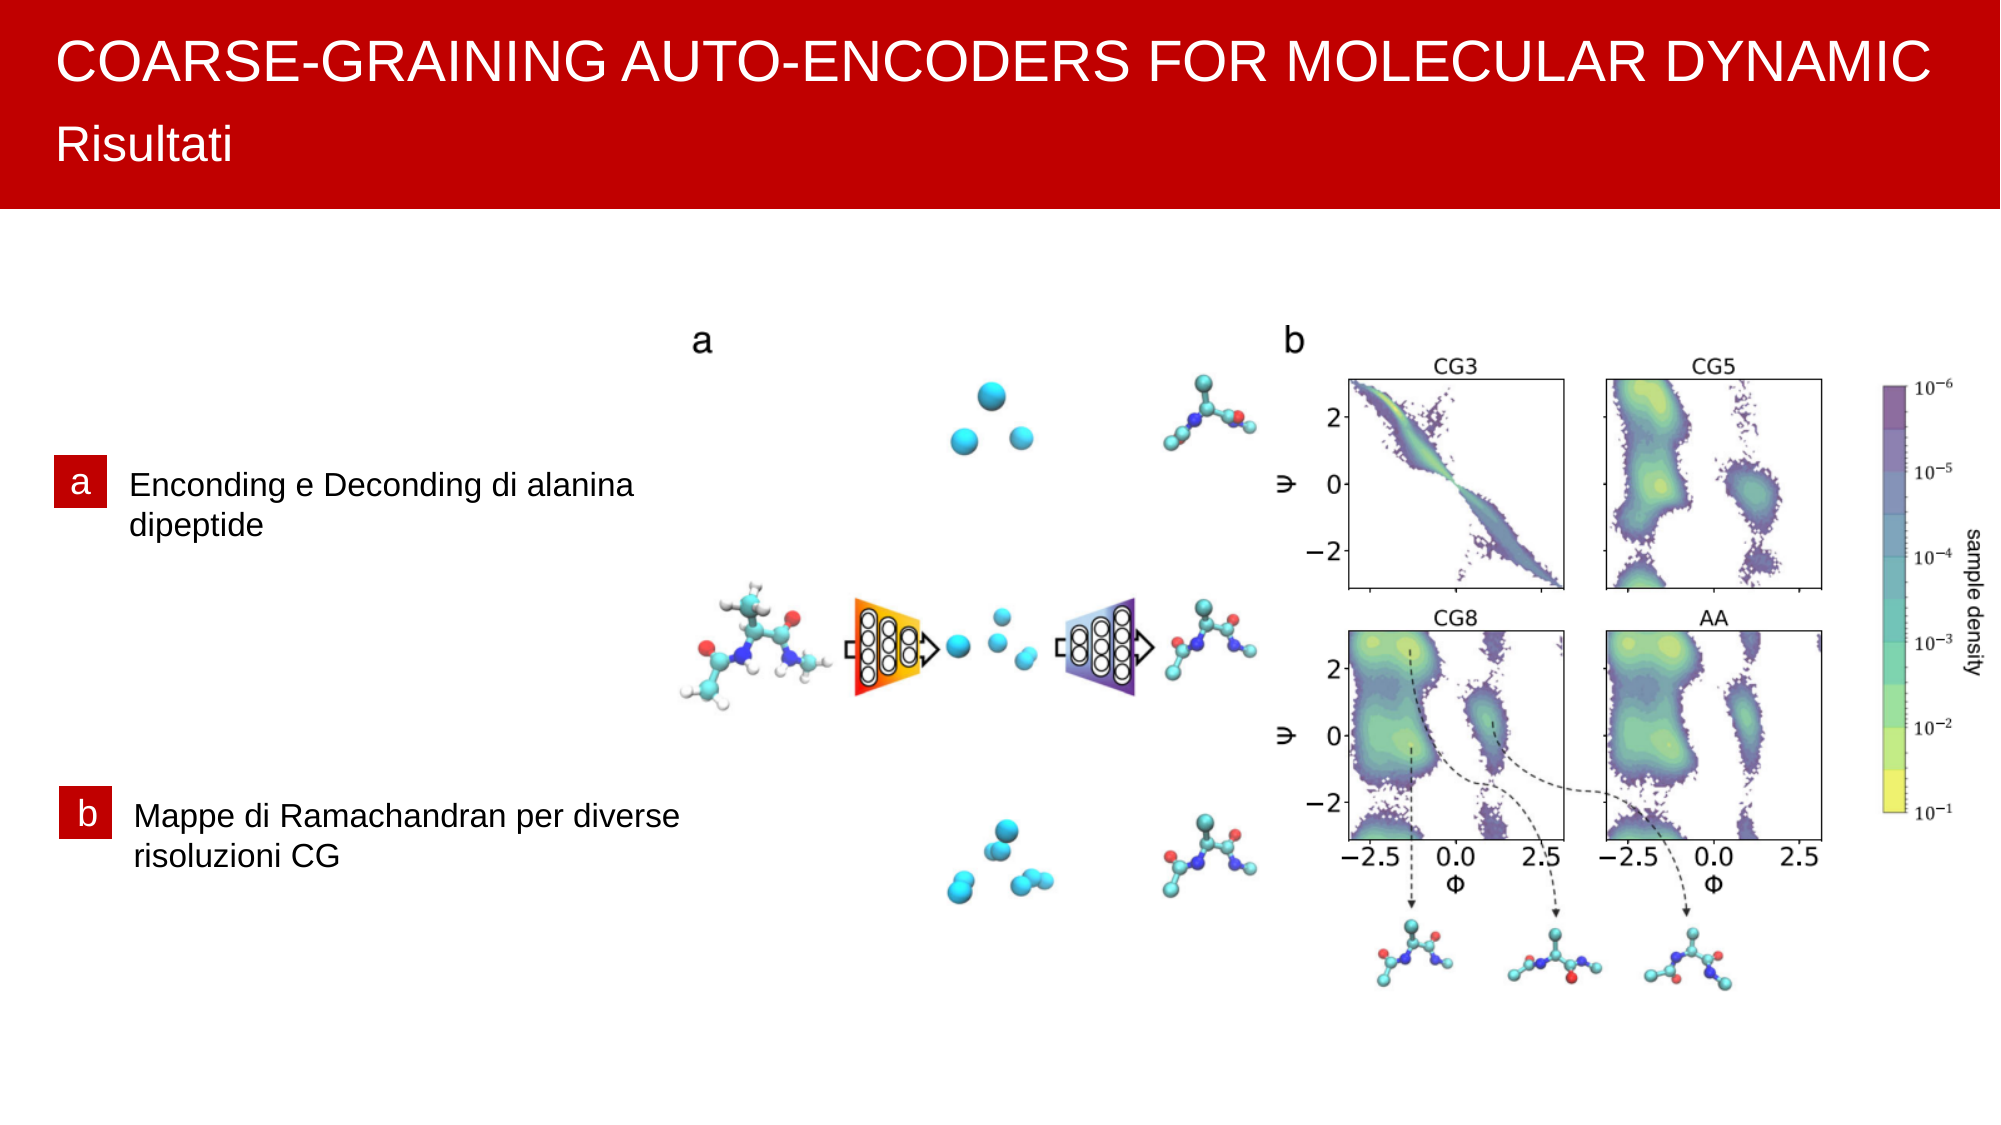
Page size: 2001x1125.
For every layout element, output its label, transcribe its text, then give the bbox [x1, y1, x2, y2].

text_box COARSE-GRAINING AUTO-ENCODERS FOR MOLECULAR DYNAMIC [41, 15, 1959, 101]
text_box b [62, 781, 114, 842]
text_box Risultati [41, 103, 1111, 179]
text_box [0, 0, 2000, 209]
text_box a [55, 449, 107, 509]
text_box Enconding e Deconding di alanina dipeptide [114, 455, 674, 551]
picture [674, 325, 2000, 1002]
text_box Mappe di Ramachandran per diverse risoluzioni CG [118, 786, 674, 882]
